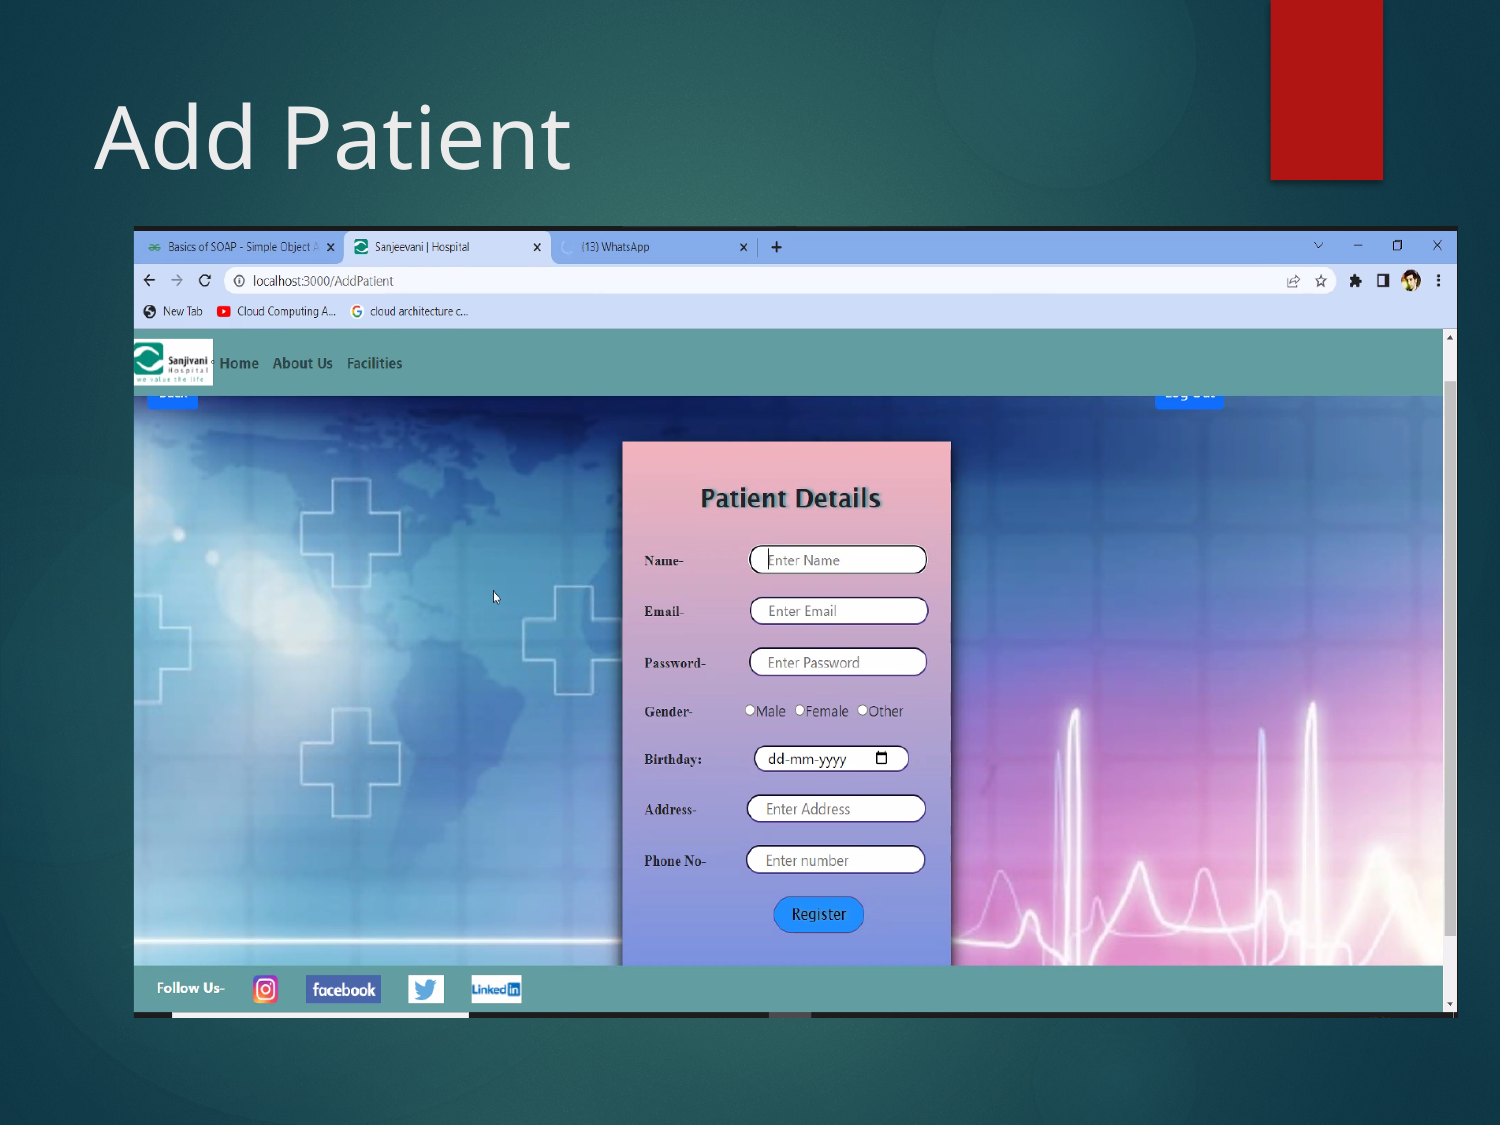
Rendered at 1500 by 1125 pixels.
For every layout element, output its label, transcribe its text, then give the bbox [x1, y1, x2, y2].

picture [133, 226, 1459, 1018]
title Add Patient [79, 74, 1237, 304]
